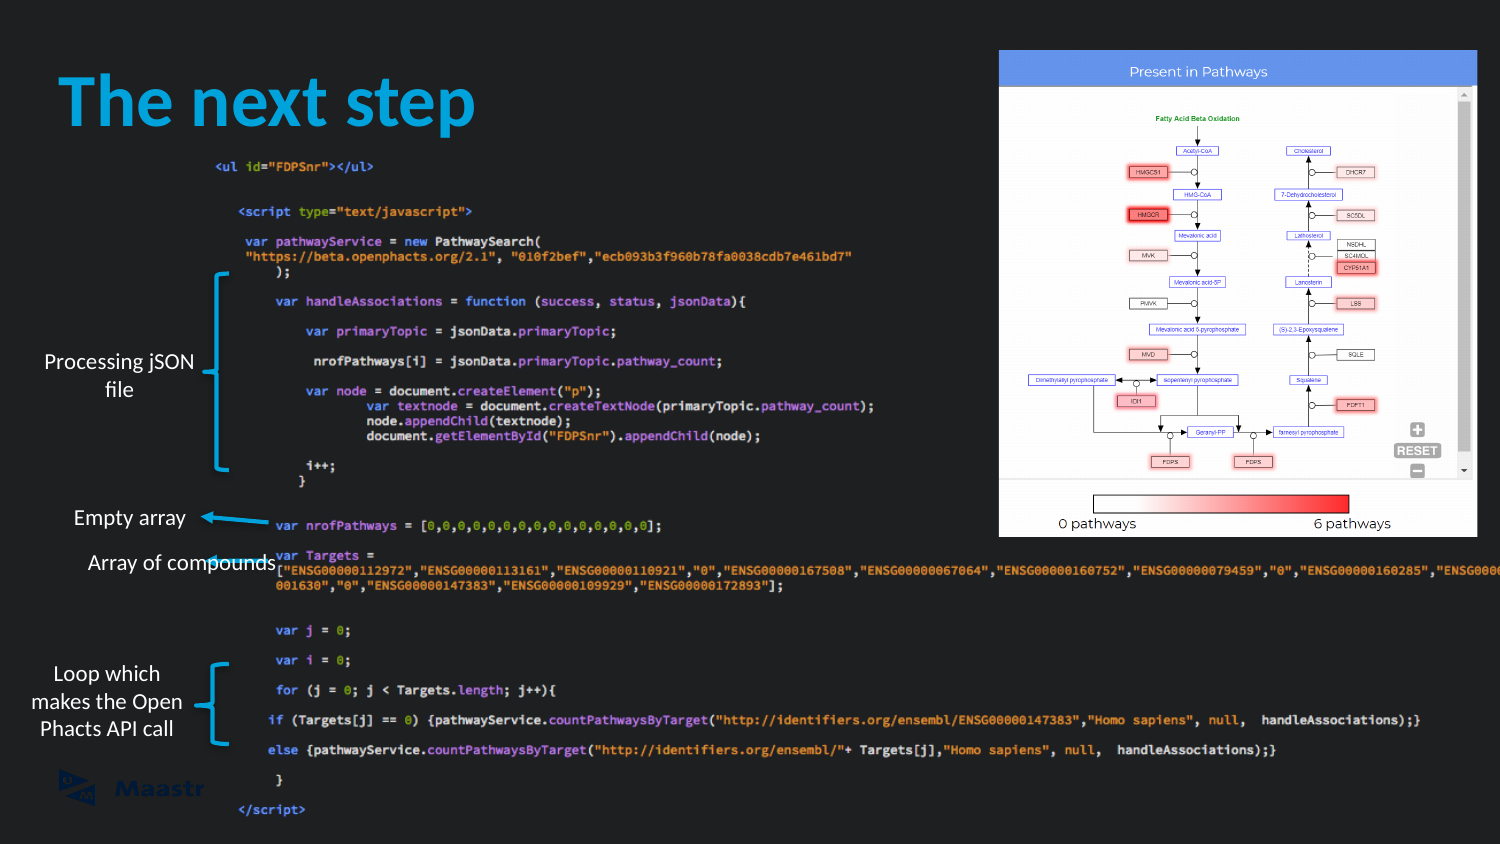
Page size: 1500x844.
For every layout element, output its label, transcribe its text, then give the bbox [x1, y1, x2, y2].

text_box Processing jSON file [19, 339, 199, 404]
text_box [200, 516, 269, 523]
text_box Loop which makes the Open Phacts API call [6, 651, 199, 757]
title The next step [59, 50, 997, 144]
picture [59, 50, 1500, 844]
text_box Array of compounds [72, 540, 199, 582]
text_box Empty array [59, 494, 199, 537]
